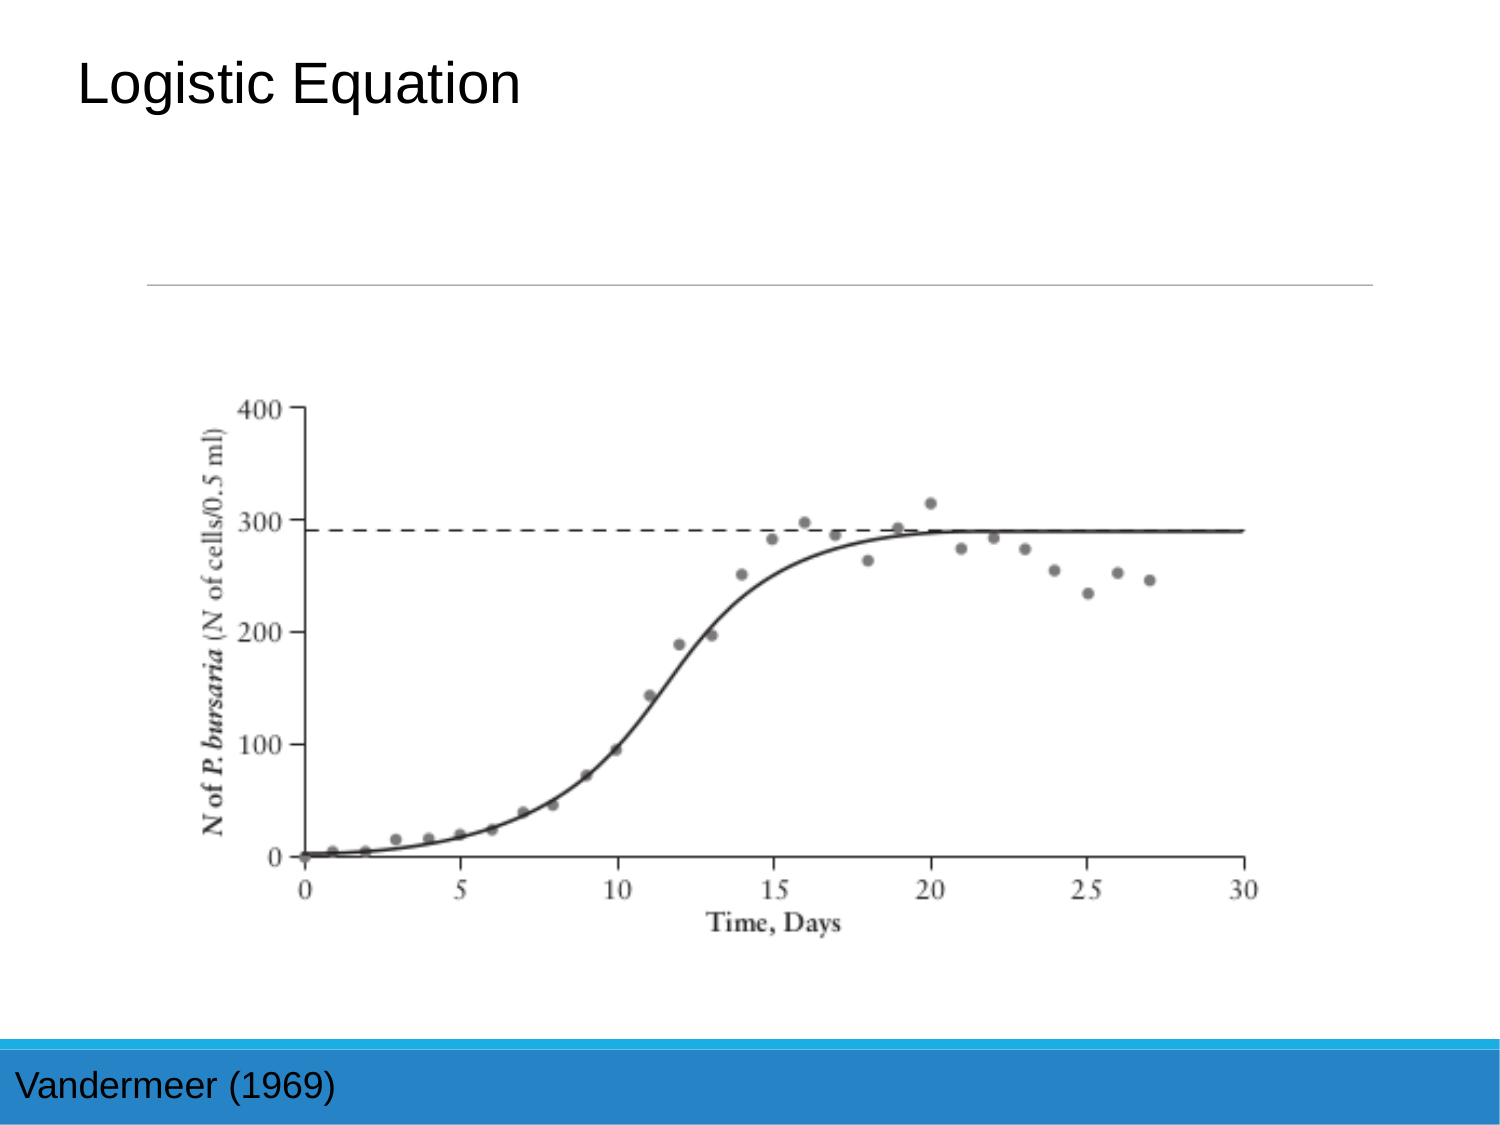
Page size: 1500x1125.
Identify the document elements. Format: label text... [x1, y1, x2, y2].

picture [93, 344, 1366, 946]
text_box Vandermeer (1969) [0, 1053, 375, 1110]
text_box Logistic Equation [15, 15, 585, 145]
